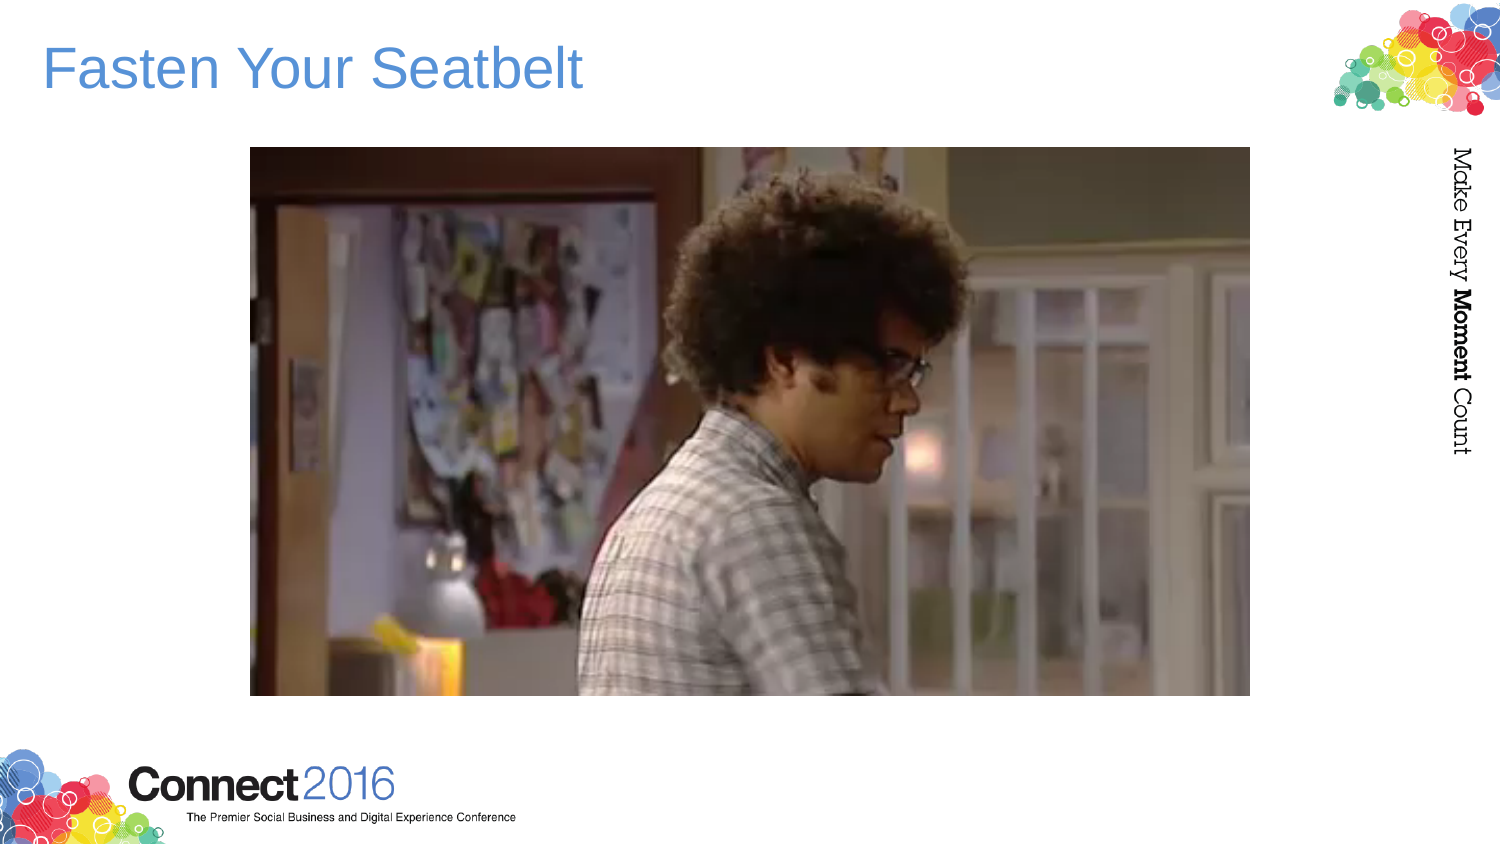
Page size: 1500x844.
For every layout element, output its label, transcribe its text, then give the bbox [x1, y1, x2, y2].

picture [0, 745, 544, 844]
title Fasten Your Seatbelt [34, 12, 1312, 108]
picture [1329, 3, 1500, 118]
picture [1441, 148, 1474, 521]
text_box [249, 146, 1251, 698]
